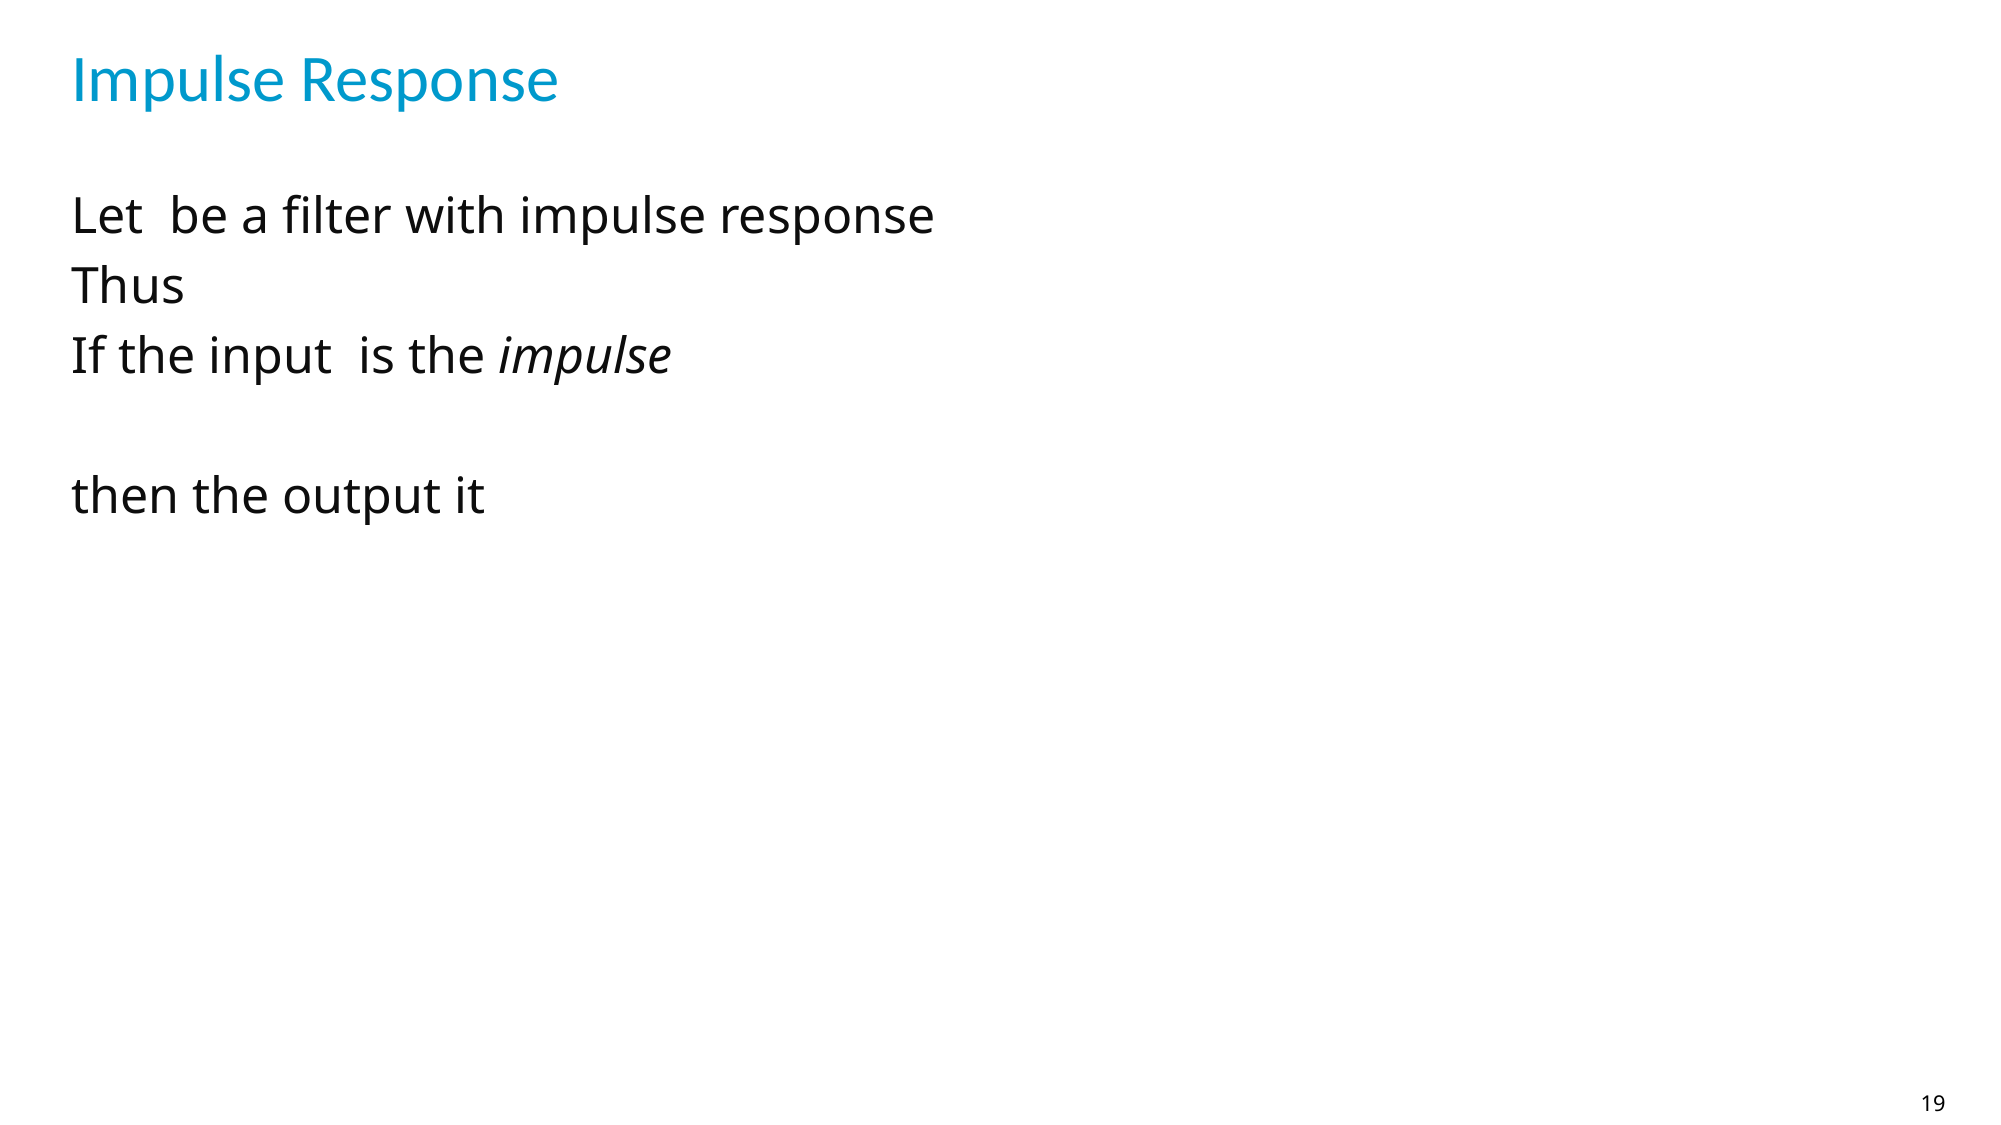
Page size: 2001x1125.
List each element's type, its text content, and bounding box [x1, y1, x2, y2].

footer 19 [1866, 1082, 2000, 1125]
title Impulse Response [56, 0, 1872, 150]
